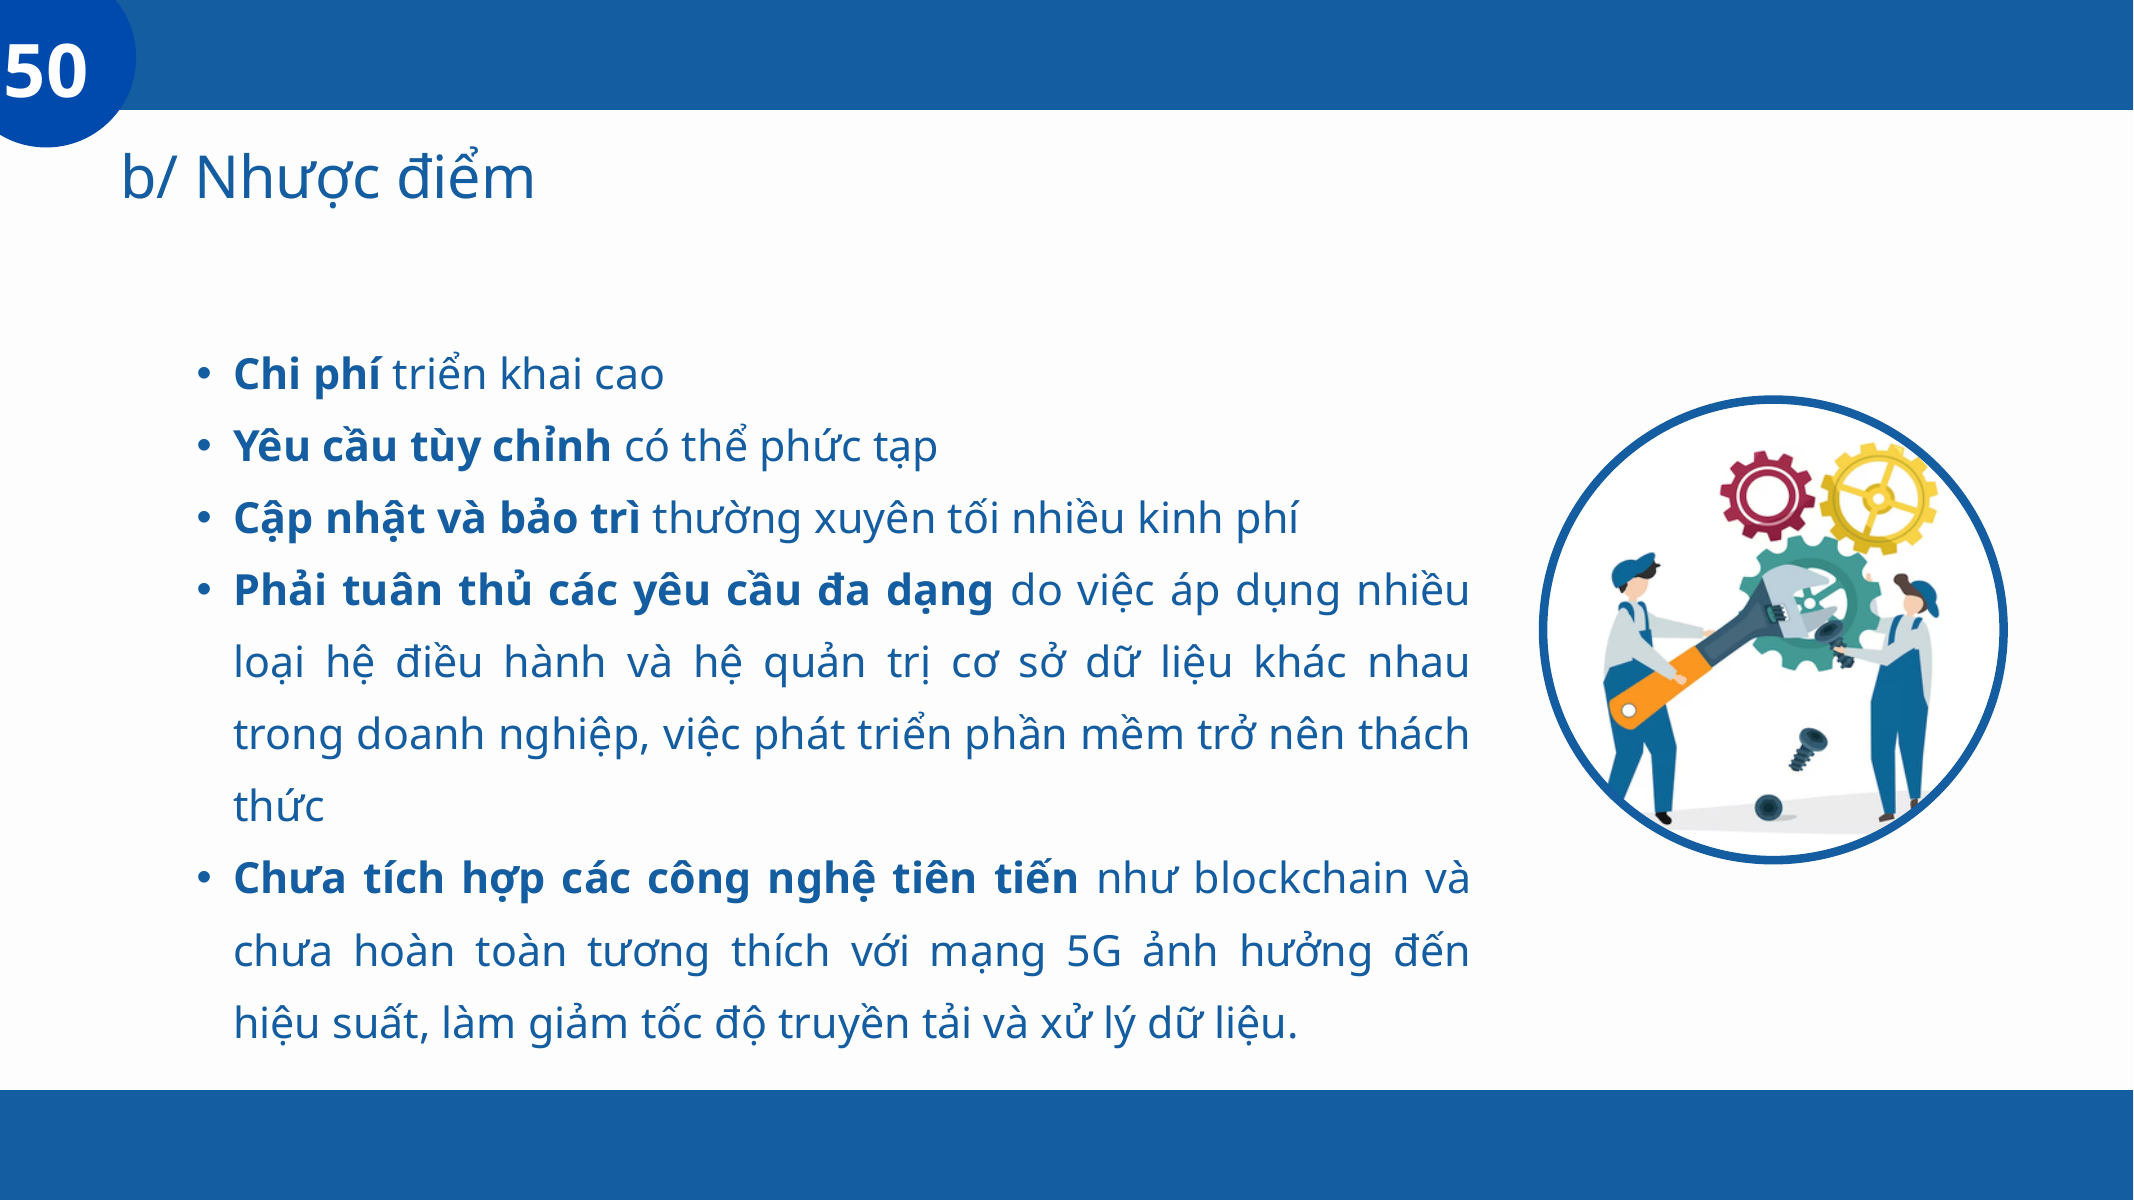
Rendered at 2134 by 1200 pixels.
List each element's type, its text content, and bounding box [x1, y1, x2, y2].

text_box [0, 0, 137, 148]
text_box b/ Nhược điểm [120, 122, 1018, 211]
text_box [1531, 395, 2016, 865]
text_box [0, 1077, 2134, 1200]
text_box Chi phí triển khai cao Yêu cầu tùy chỉnh có thể phức tạp Cập nhật và bảo trì thường xuyên tối nhiều kinh phí Phải tuân thủ các yêu cầu đa dạng do việc áp dụng nhiều loại hệ điều hành và hệ quản trị cơ sở dữ liệu khác nhau trong doanh nghiệp, việc phát triển phần mềm trở nên thách thức Chưa tích hợp các công nghệ tiên tiến như blockchain và chưa hoàn toàn tương thích với mạng 5G ảnh hưởng đến hiệu suất, làm giảm tốc độ truyền tải và xử lý dữ liệu. [160, 326, 1472, 1047]
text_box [140, 0, 2134, 111]
